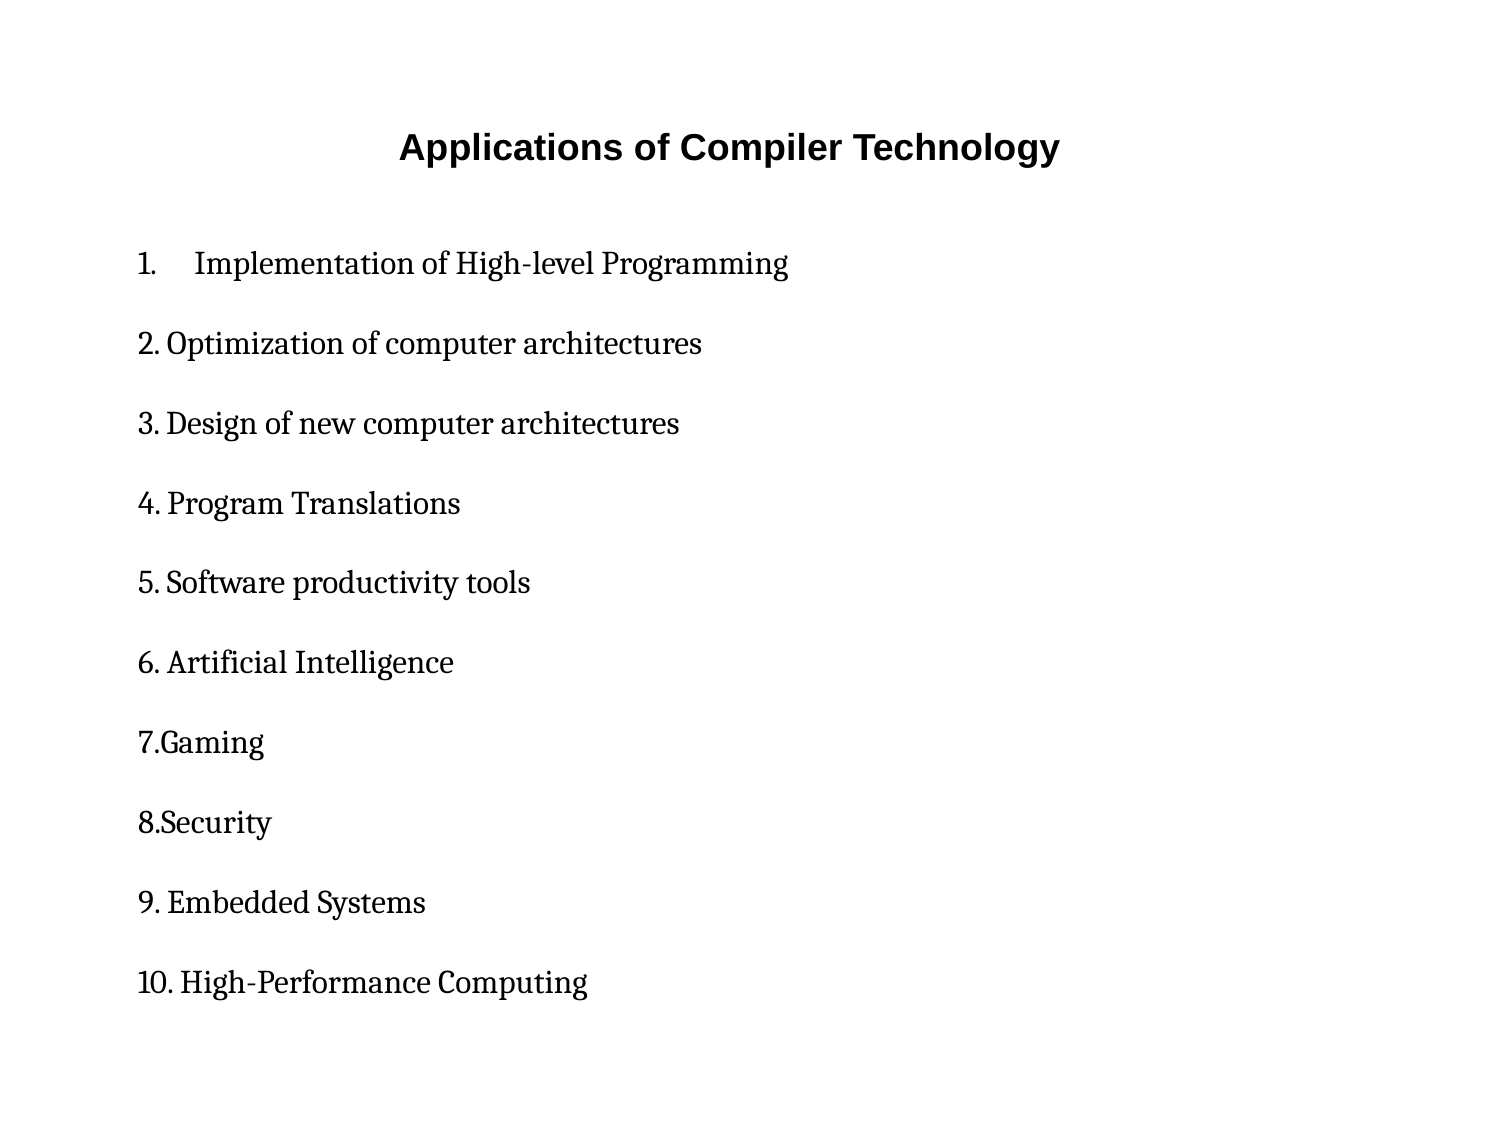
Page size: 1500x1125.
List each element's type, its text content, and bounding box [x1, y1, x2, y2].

list Implementation of High-level Programming 2. Optimization of computer architectures 3. Design of new computer architectures 4. Program Translations 5. Software productivity tools 6. Artificial Intelligence 7.Gaming 8.Security 9. Embedded Systems 10. High-Performance Computing [100, 241, 1451, 894]
title Applications of Compiler Technology [54, 74, 1405, 262]
